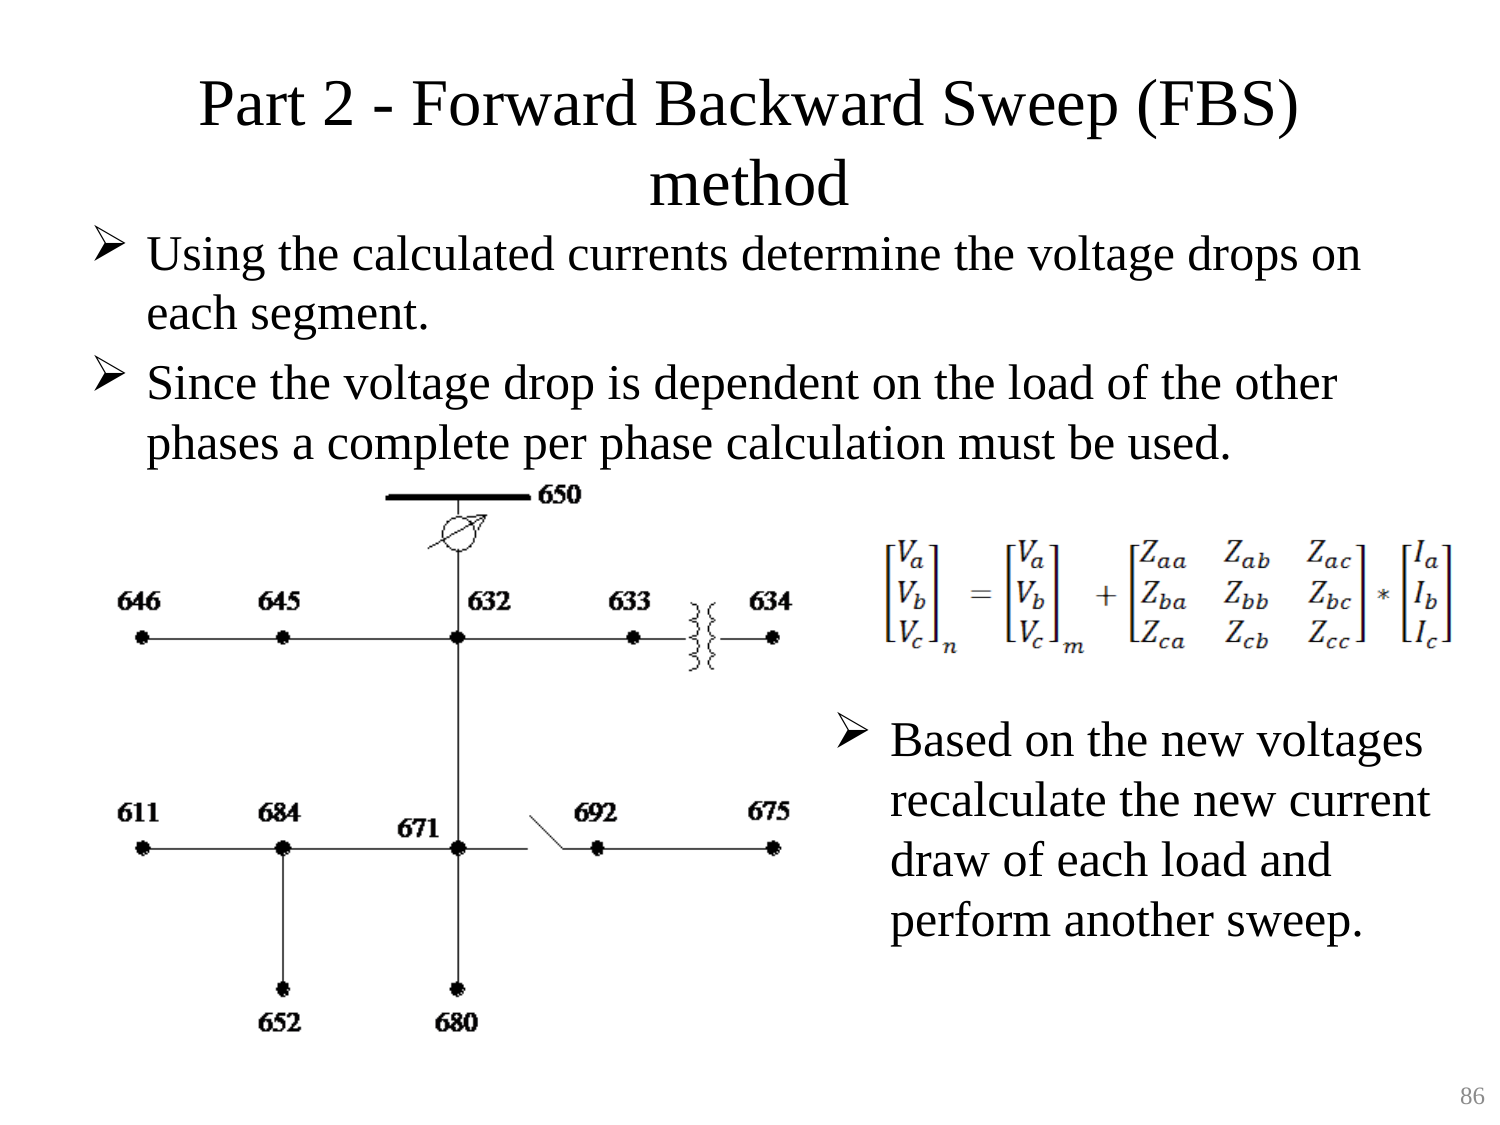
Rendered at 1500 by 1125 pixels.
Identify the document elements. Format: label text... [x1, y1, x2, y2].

picture [883, 537, 1455, 663]
slide_number 86 [1149, 1065, 1500, 1125]
list Based on the new voltages recalculate the new current draw of each load and perform another sweep. [818, 699, 1500, 1049]
title Part 2 - Forward Backward Sweep (FBS) method [75, 45, 1425, 212]
picture [112, 474, 805, 1049]
text_box Using the calculated currents determine the voltage drops on each segment. Since the voltage drop is dependent on the load of the other phases a complete per phase calculation must be used. [74, 212, 1425, 438]
